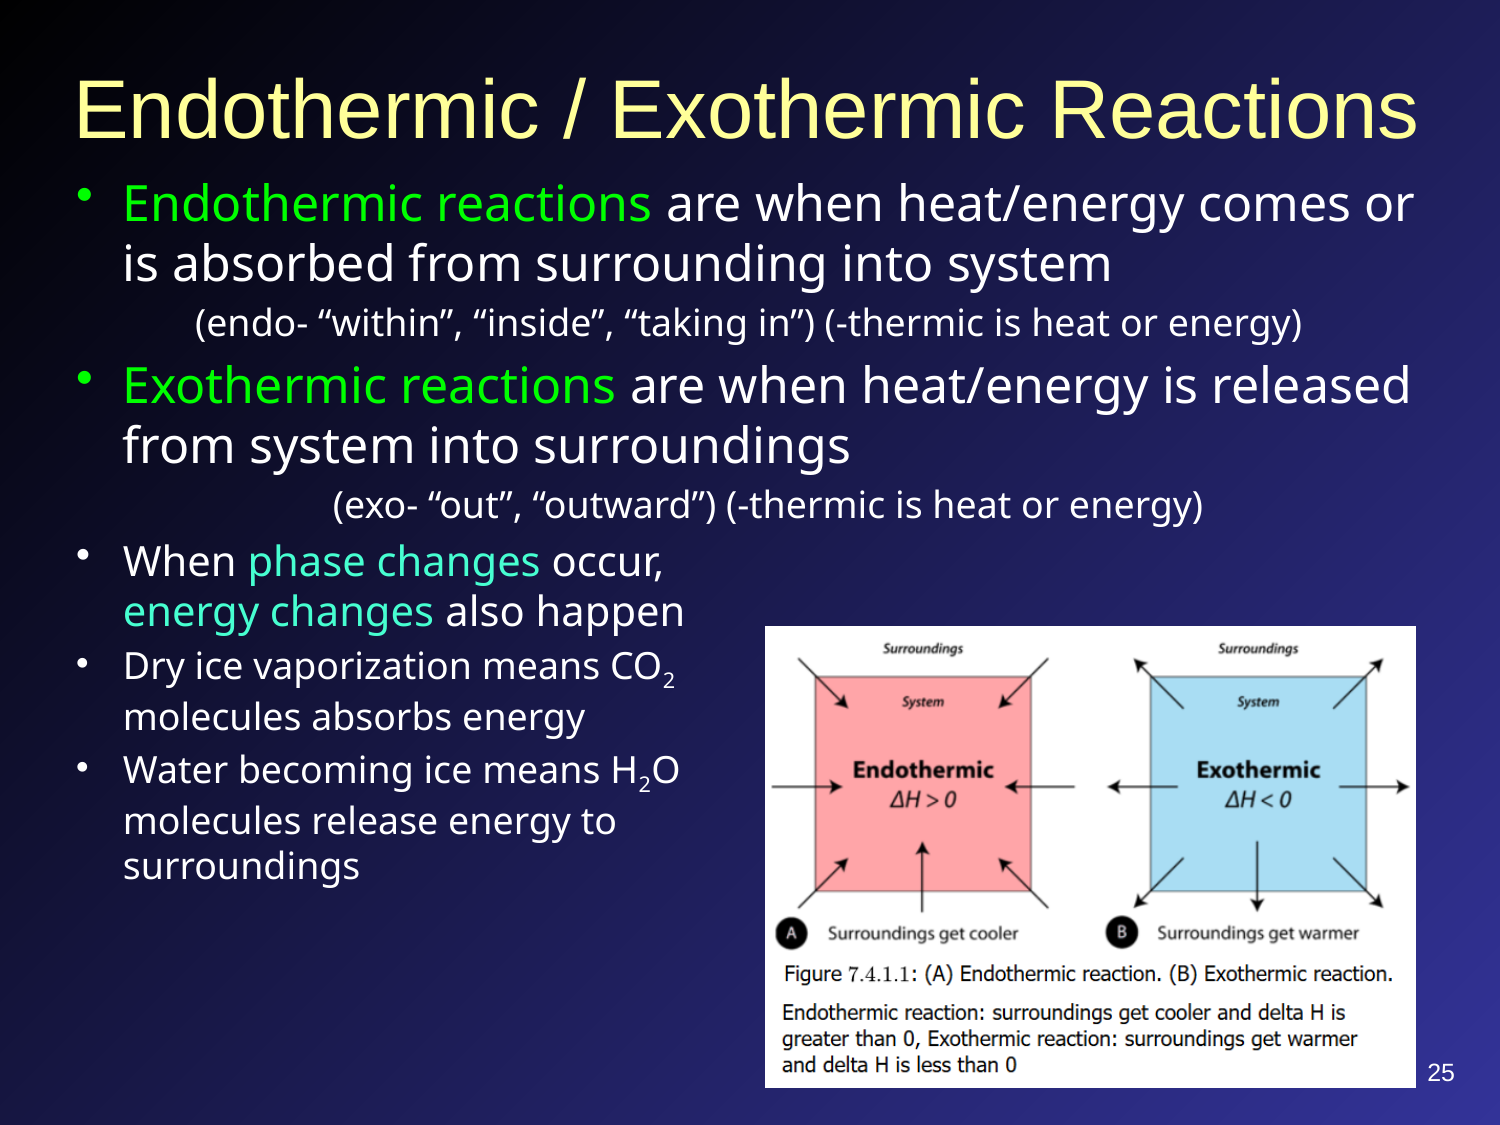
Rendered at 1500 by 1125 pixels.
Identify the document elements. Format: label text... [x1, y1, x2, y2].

picture [765, 626, 1416, 1089]
slide_number 25 [1132, 1041, 1471, 1102]
list Endothermic reactions are when heat/energy comes or is absorbed from surrounding into system (endo- “within”, “inside”, “taking in”) (-thermic is heat or energy) Exothermic reactions are when heat/energy is released from system into surroundings (exo- “out”, “outward”) (-thermic is heat or energy) When phase changes occur, energy changes also happen Dry ice vaporization means CO2 molecules absorbs energy Water becoming ice means H2O molecules release energy to surroundings [60, 163, 1438, 1075]
title Endothermic / Exothermic Reactions [58, 47, 1441, 164]
